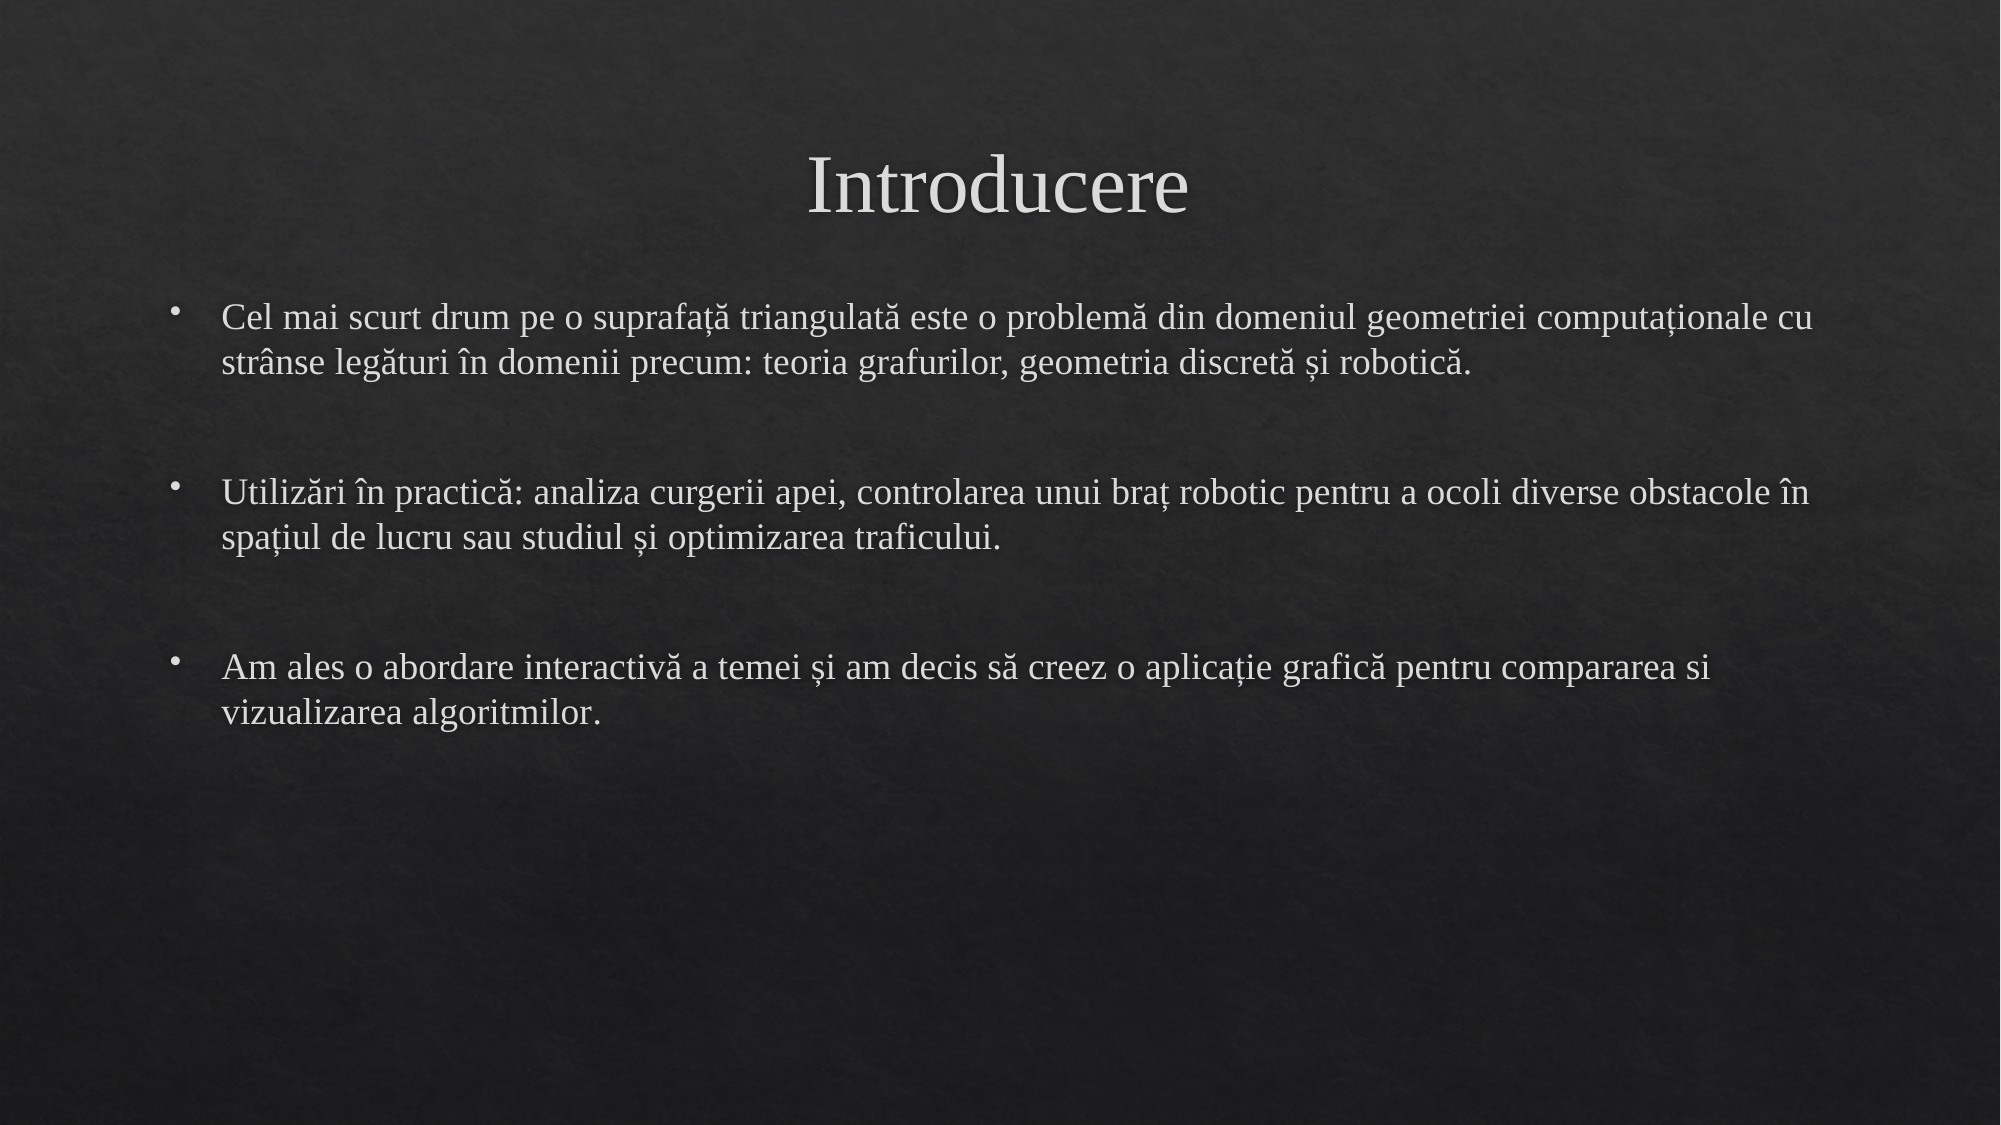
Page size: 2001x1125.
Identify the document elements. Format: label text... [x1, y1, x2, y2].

title Introducere [149, 99, 1849, 260]
list Cel mai scurt drum pe o suprafață triangulată este o problemă din domeniul geometriei computaționale cu strânse legături în domenii precum: teoria grafurilor, geometria discretă și robotică. Utilizări în practică: analiza curgerii apei, controlarea unui braț robotic pentru a ocoli diverse obstacole în spațiul de lucru sau studiul și optimizarea traficului. Am ales o abordare interactivă a temei și am decis să creez o aplicație grafică pentru compararea si vizualizarea algoritmilor. [149, 284, 1849, 950]
